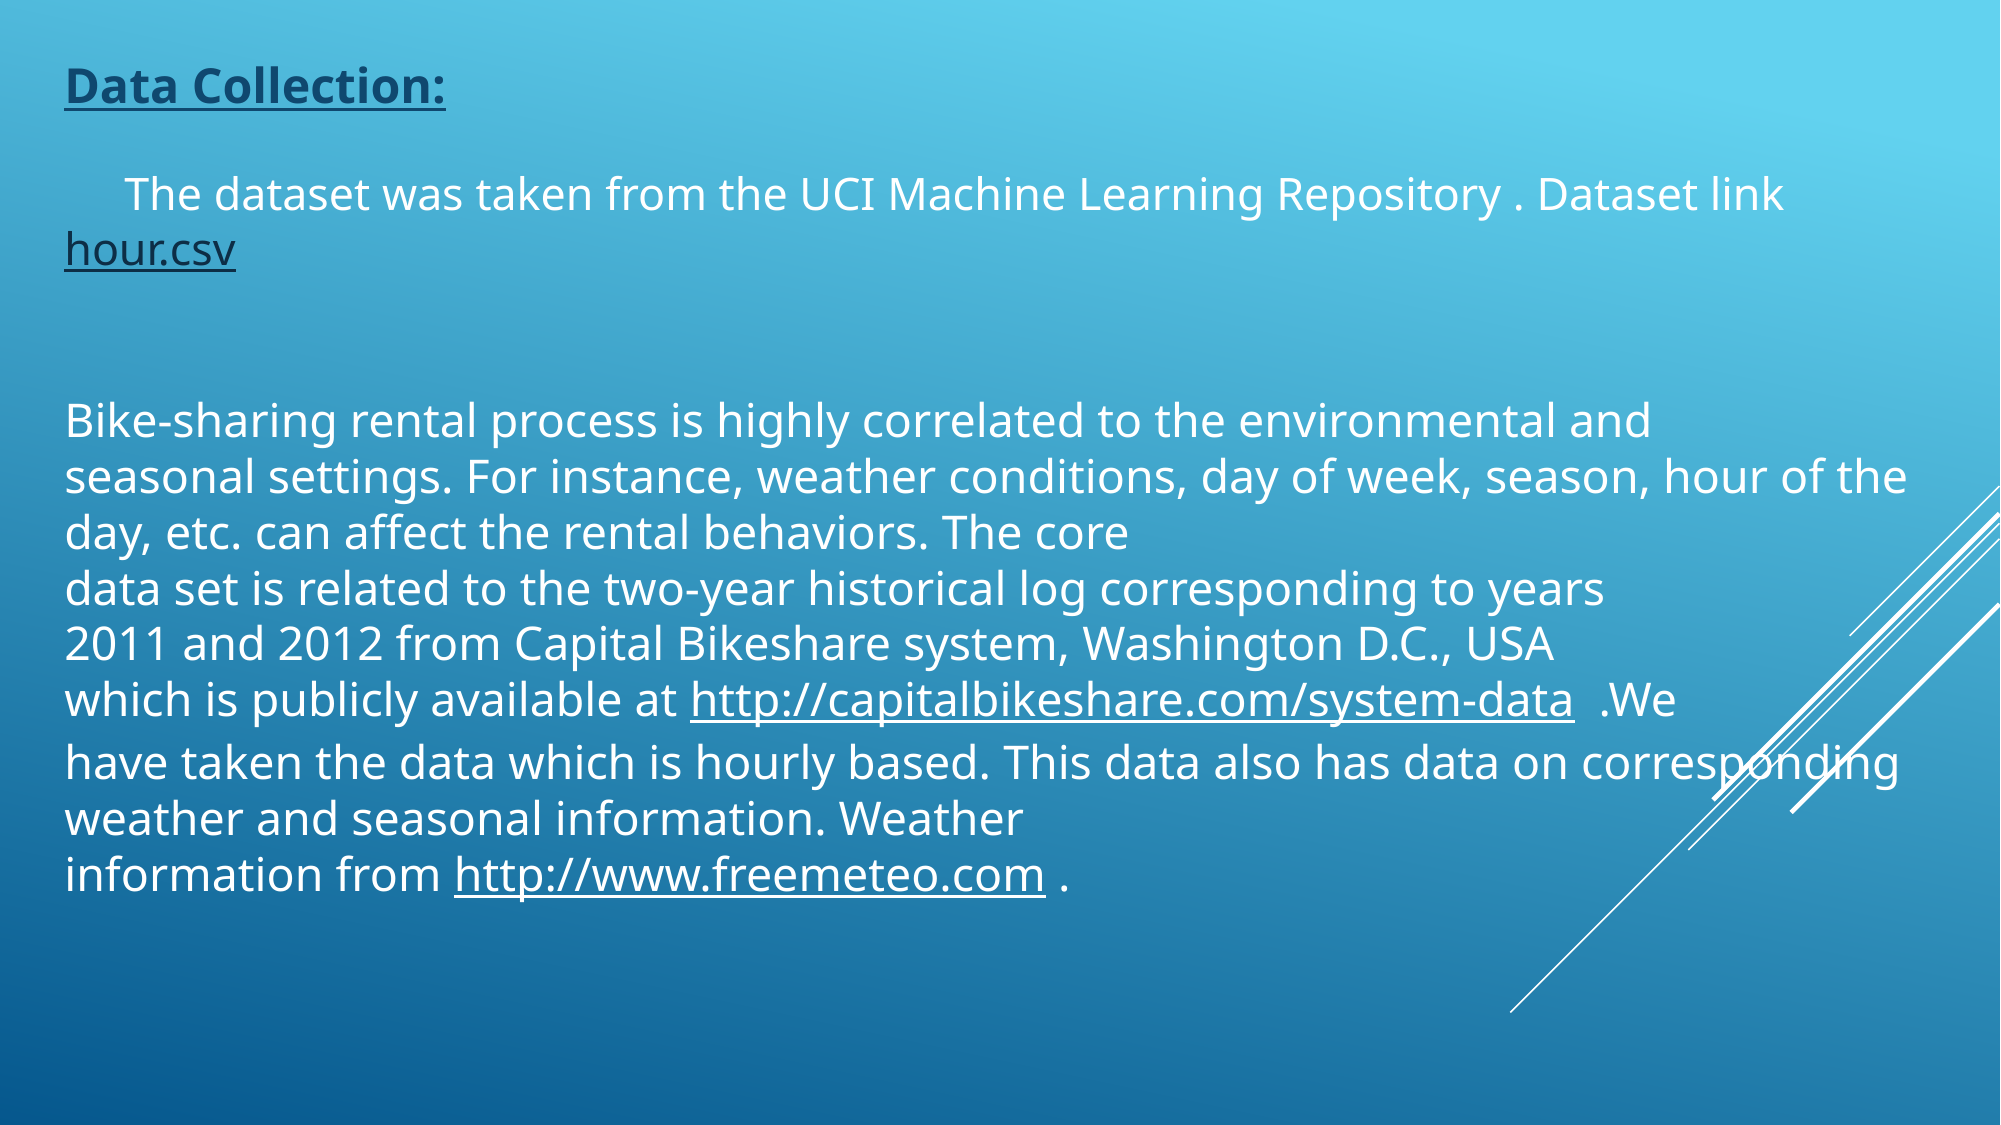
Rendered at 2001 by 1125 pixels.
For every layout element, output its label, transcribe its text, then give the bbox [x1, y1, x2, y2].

list Data Collection: The dataset was taken from the UCI Machine Learning Repository . Dataset link hour.csv Bike-sharing rental process is highly correlated to the environmental and seasonal settings. For instance, weather conditions, day of week, season, hour of the day, etc. can affect the rental behaviors. The core data set is related to the two-year historical log corresponding to years 2011 and 2012 from Capital Bikeshare system, Washington D.C., USA which is publicly available at http://capitalbikeshare.com/system-data .We have taken the data which is hourly based. This data also has data on corresponding weather and seasonal information. Weather information from http://www.freemeteo.com . [49, 44, 1935, 1086]
